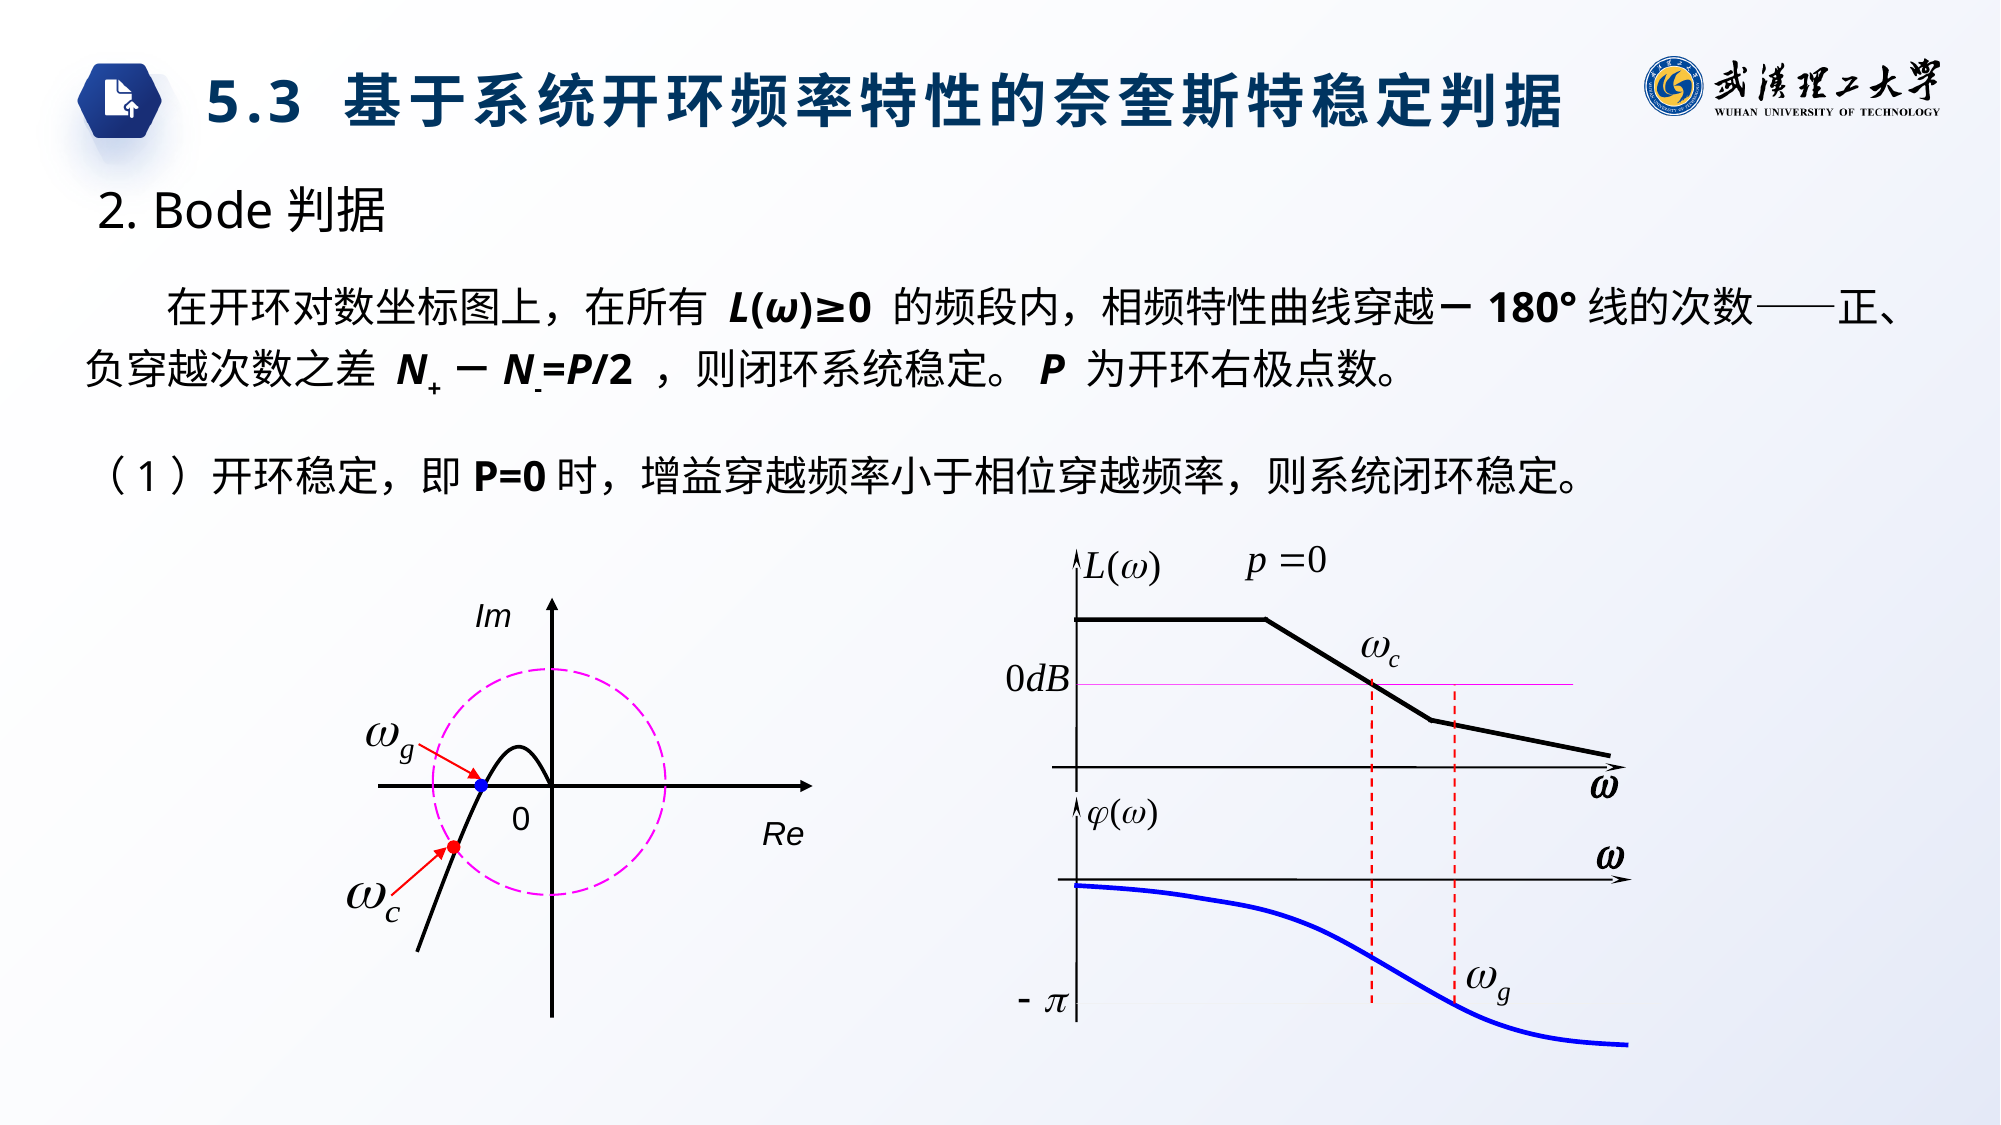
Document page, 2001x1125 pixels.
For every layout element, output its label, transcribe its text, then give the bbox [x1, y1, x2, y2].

picture [0, 0, 2000, 1125]
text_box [337, 587, 822, 1018]
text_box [999, 536, 1662, 1045]
text_box （1）开环稳定，即P=0时，增益穿越频率小于相位穿越频率，则系统闭环稳定。 [84, 449, 1916, 500]
list 5.3 基于系统开环频率特性的奈奎斯特稳定判据 [191, 56, 1624, 143]
text_box 2. Bode判据 [84, 178, 540, 239]
text_box 在开环对数坐标图上，在所有 L(ω)≥0 的频段内，相频特性曲线穿越－180°线的次数——正、负穿越次数之差 N+－N-=P/2 ，则闭环系统稳定。P 为开环右极点数。 [84, 271, 1916, 402]
